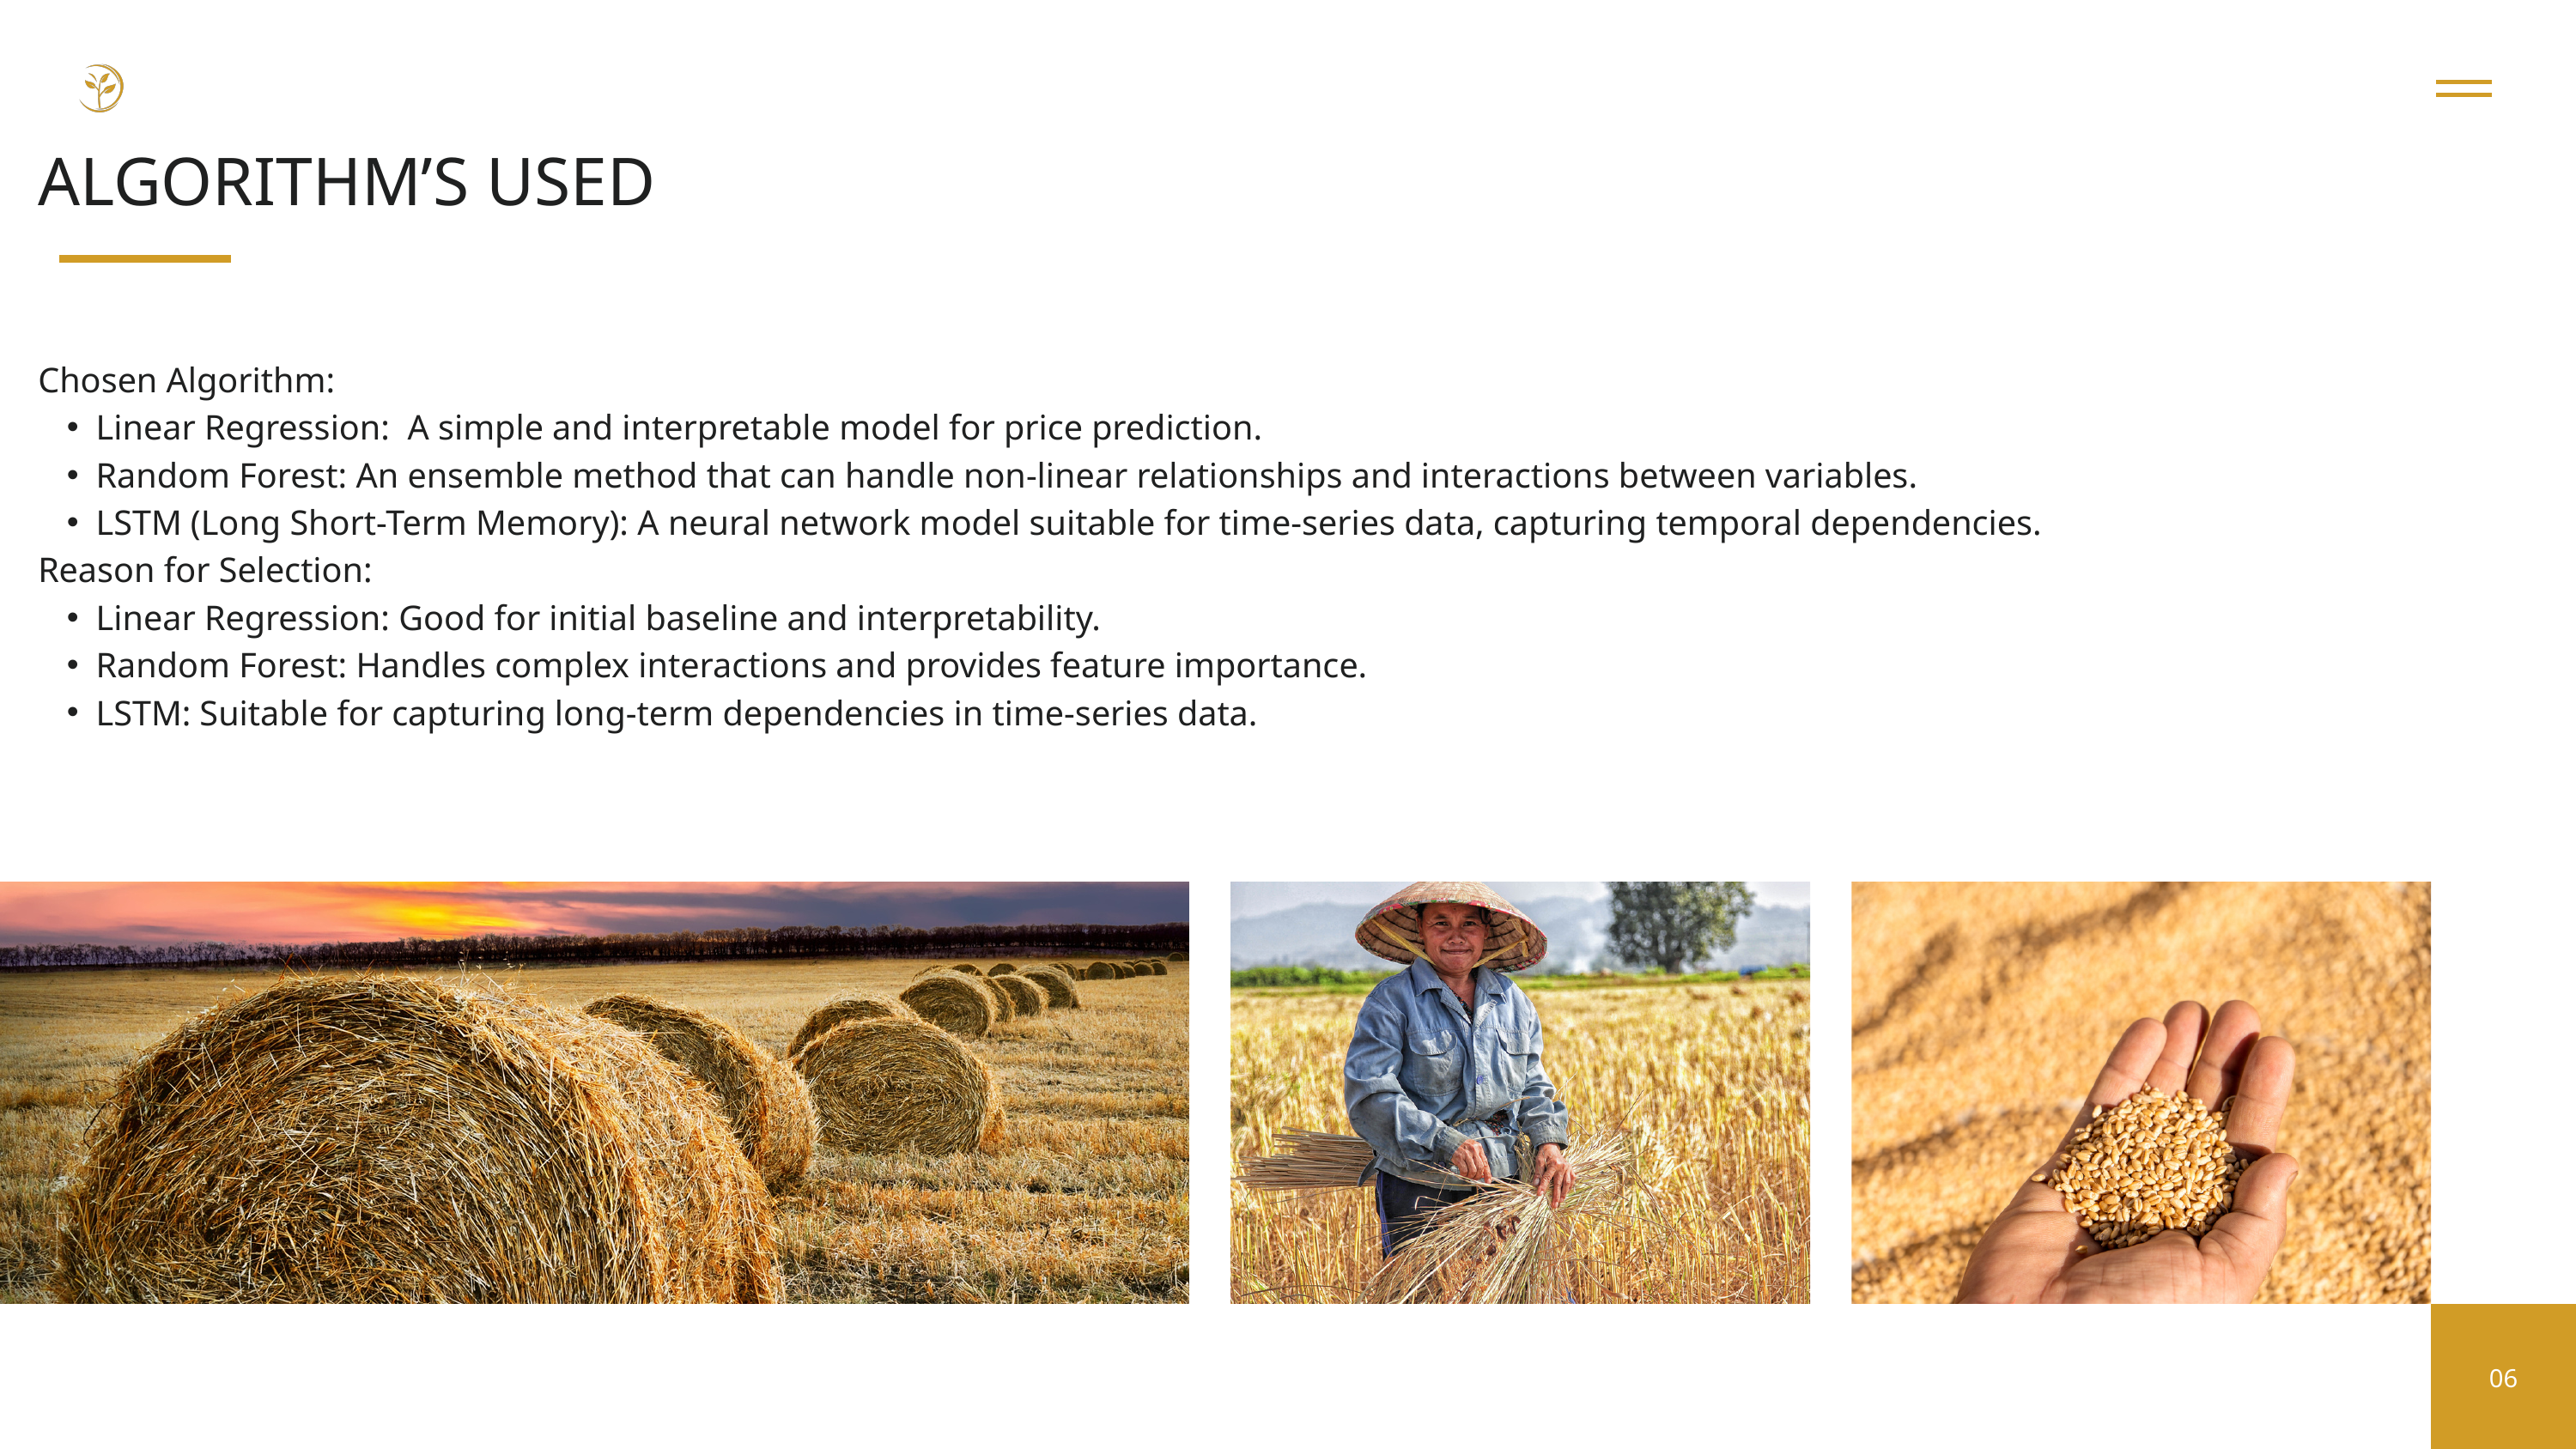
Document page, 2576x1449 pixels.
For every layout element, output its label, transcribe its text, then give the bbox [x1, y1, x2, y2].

text_box ALGORITHM’S USED [38, 134, 1790, 219]
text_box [58, 254, 231, 264]
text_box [2435, 79, 2493, 84]
text_box [79, 62, 133, 114]
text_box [2430, 1303, 2576, 1449]
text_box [0, 881, 1190, 1304]
text_box Chosen Algorithm: Linear Regression: A simple and interpretable model for price prediction. Random Forest: An ensemble method that can handle non-linear relationships and interactions between variables. LSTM (Long Short-Term Memory): A neural network model suitable for time-series data, capturing temporal dependencies. Reason for Selection: Linear Regression: Good for initial baseline and interpretability. Random Forest: Handles complex interactions and provides feature importance. LSTM: Suitable for capturing long-term dependencies in time-series data. [38, 351, 2504, 780]
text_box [2435, 92, 2493, 97]
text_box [1850, 881, 2432, 1304]
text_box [1230, 881, 1811, 1304]
